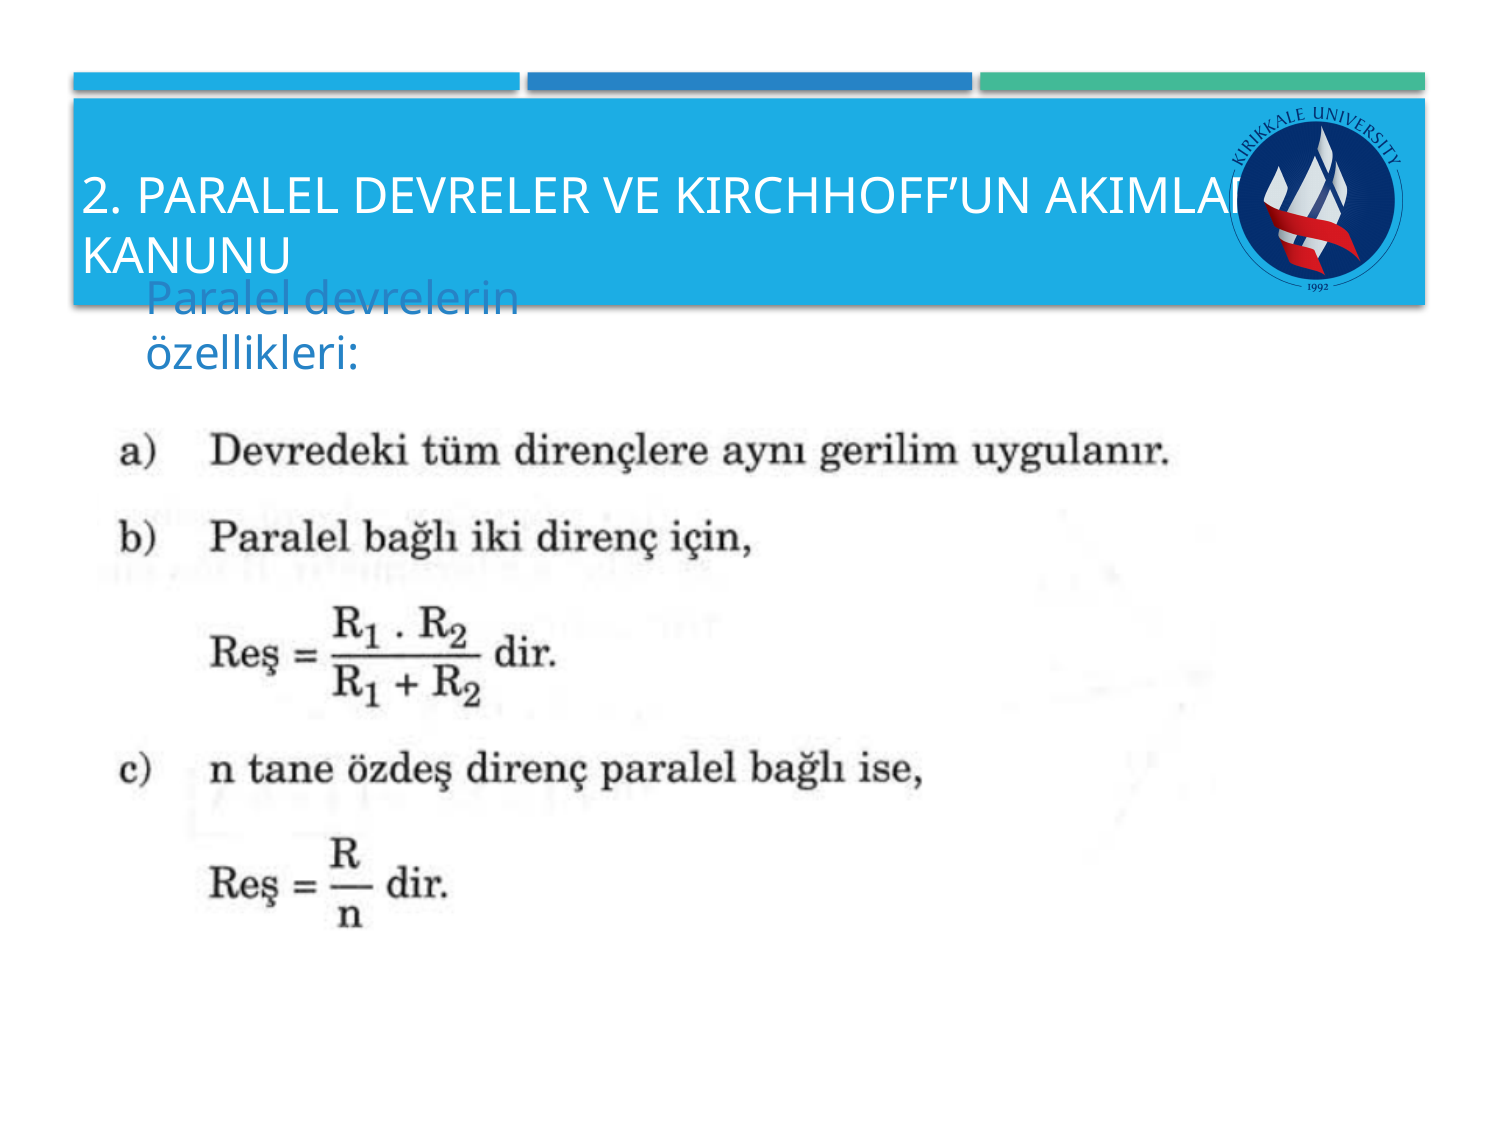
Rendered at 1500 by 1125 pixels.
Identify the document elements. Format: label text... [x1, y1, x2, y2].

picture [1229, 106, 1404, 292]
list Paralel devrelerin özellikleri: [130, 315, 720, 387]
title 2. paralel devreler ve kırchhoff’un akımlar kanunu [66, 141, 1223, 292]
picture [96, 410, 1217, 962]
